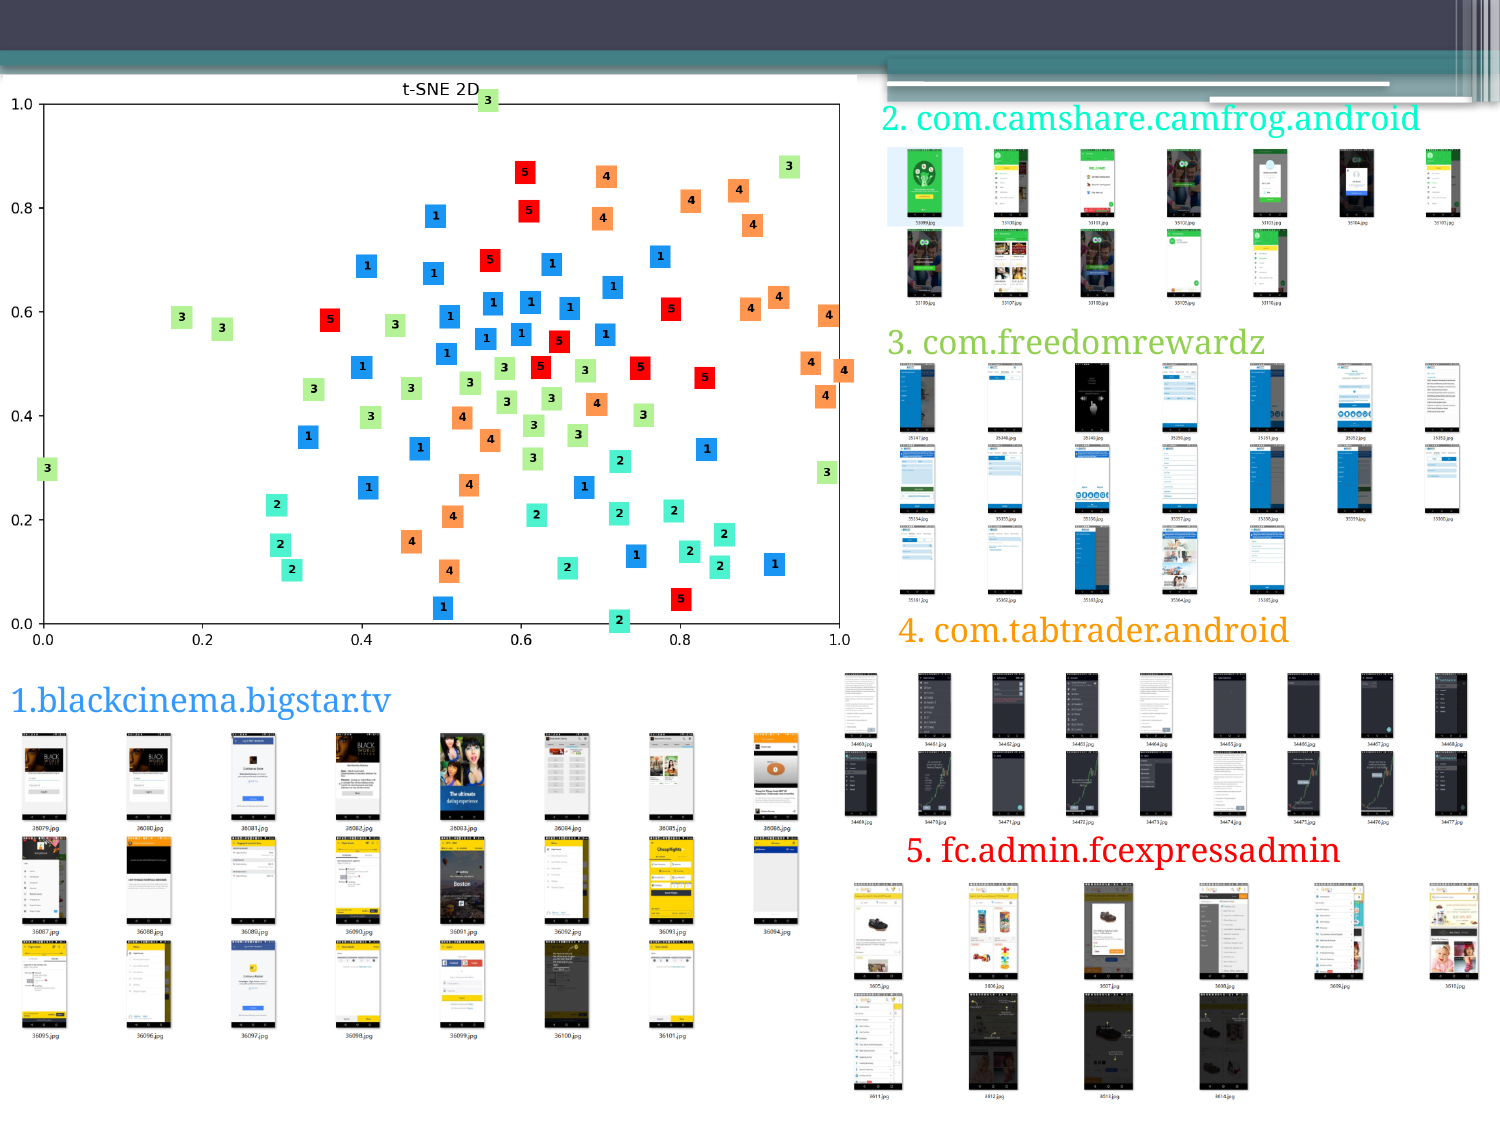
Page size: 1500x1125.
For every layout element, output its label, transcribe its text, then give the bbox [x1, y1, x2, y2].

picture [839, 876, 1490, 1107]
picture [876, 358, 1471, 610]
text_box 1.blackcinema.bigstar.tv [0, 672, 407, 725]
picture [0, 727, 810, 1059]
text_box 3. com.freedomrewardz [872, 314, 1282, 359]
text_box 4. com.tabtrader.android [883, 620, 1306, 657]
picture [821, 668, 1483, 835]
text_box 5. fc.admin.fcexpressadmin [891, 845, 1357, 874]
picture [884, 142, 1471, 327]
text_box 2. com.camshare.camfrog.android [865, 89, 1437, 145]
picture [3, 74, 857, 658]
